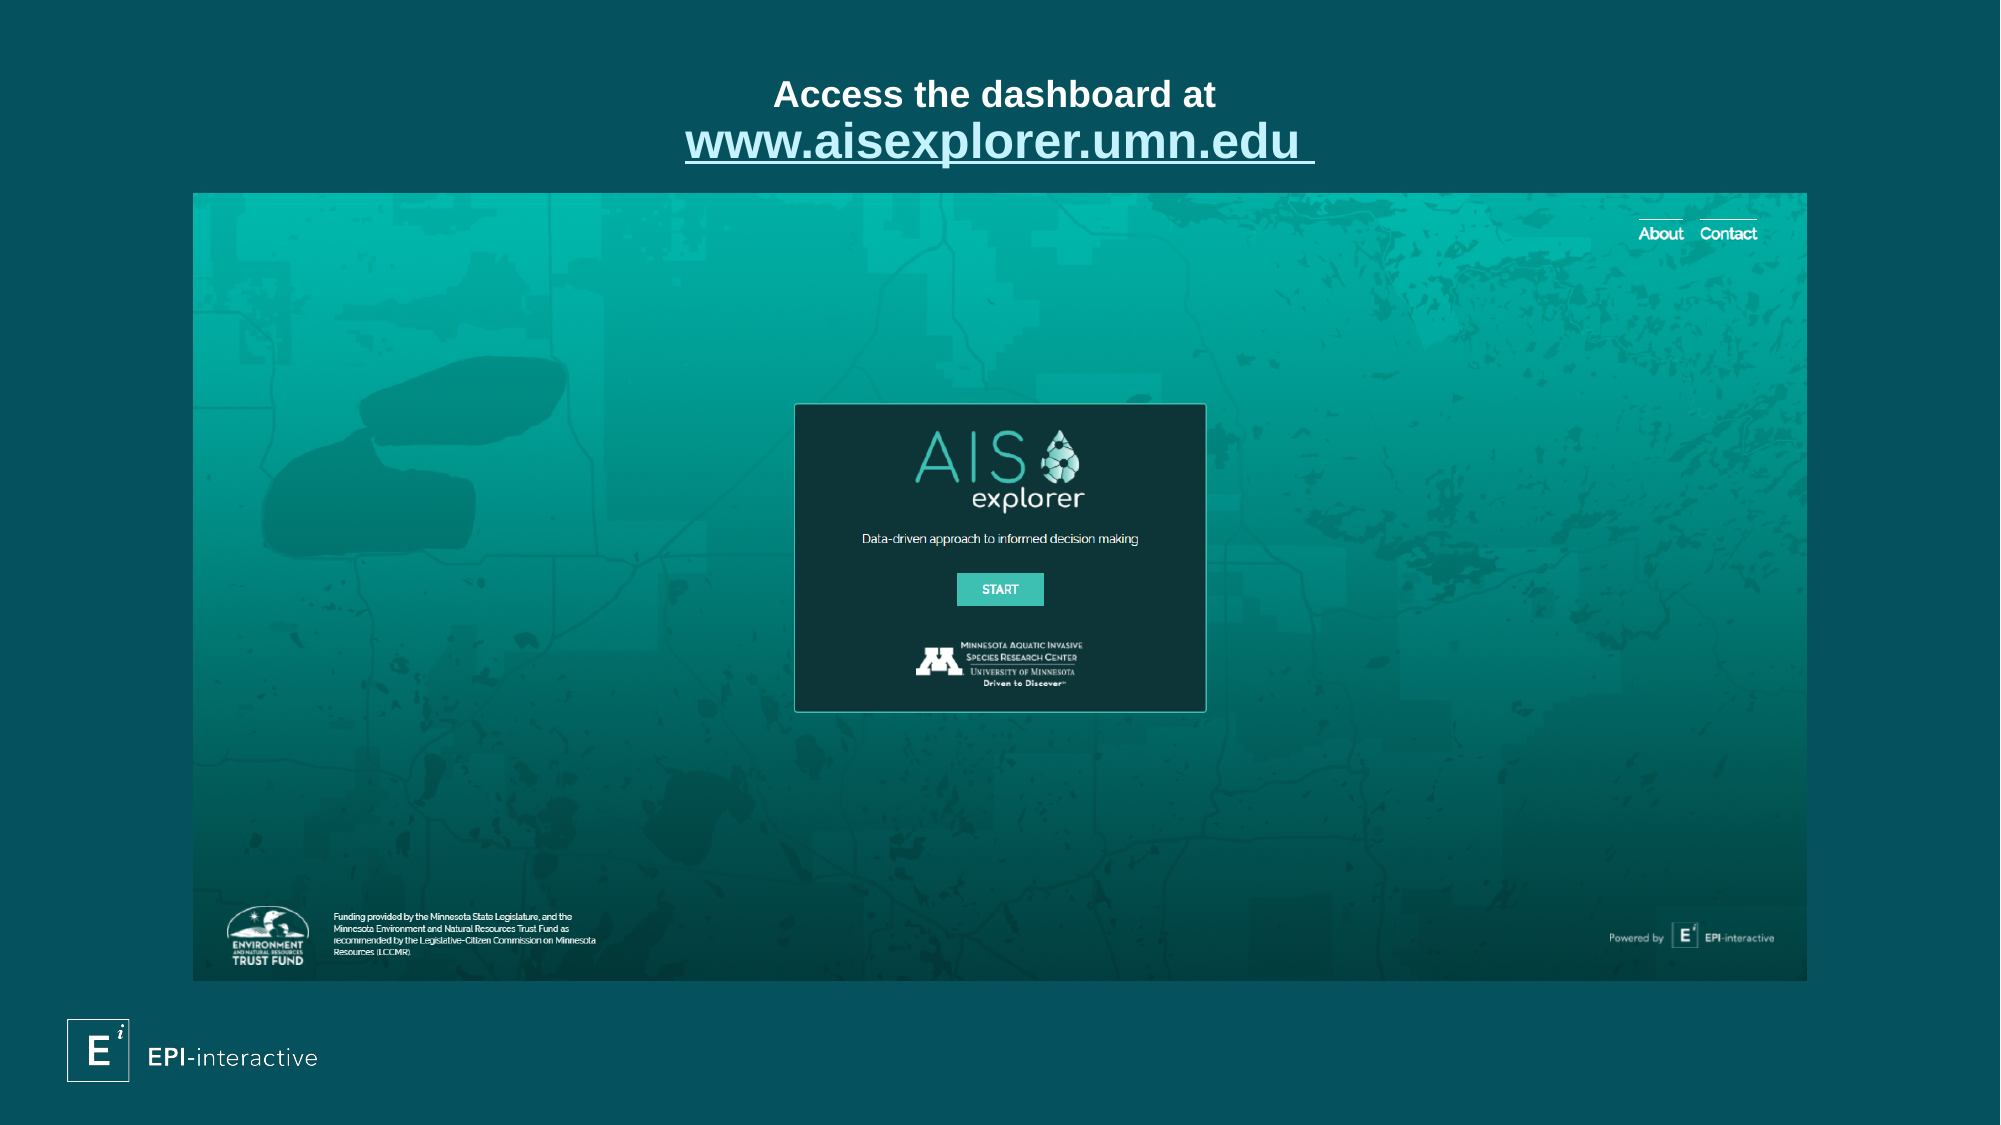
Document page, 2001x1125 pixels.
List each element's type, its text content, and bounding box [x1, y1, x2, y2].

picture [193, 193, 1807, 981]
picture [67, 1019, 317, 1082]
text_box Access the dashboard at www.aisexplorer.umn.edu [551, 65, 1449, 179]
